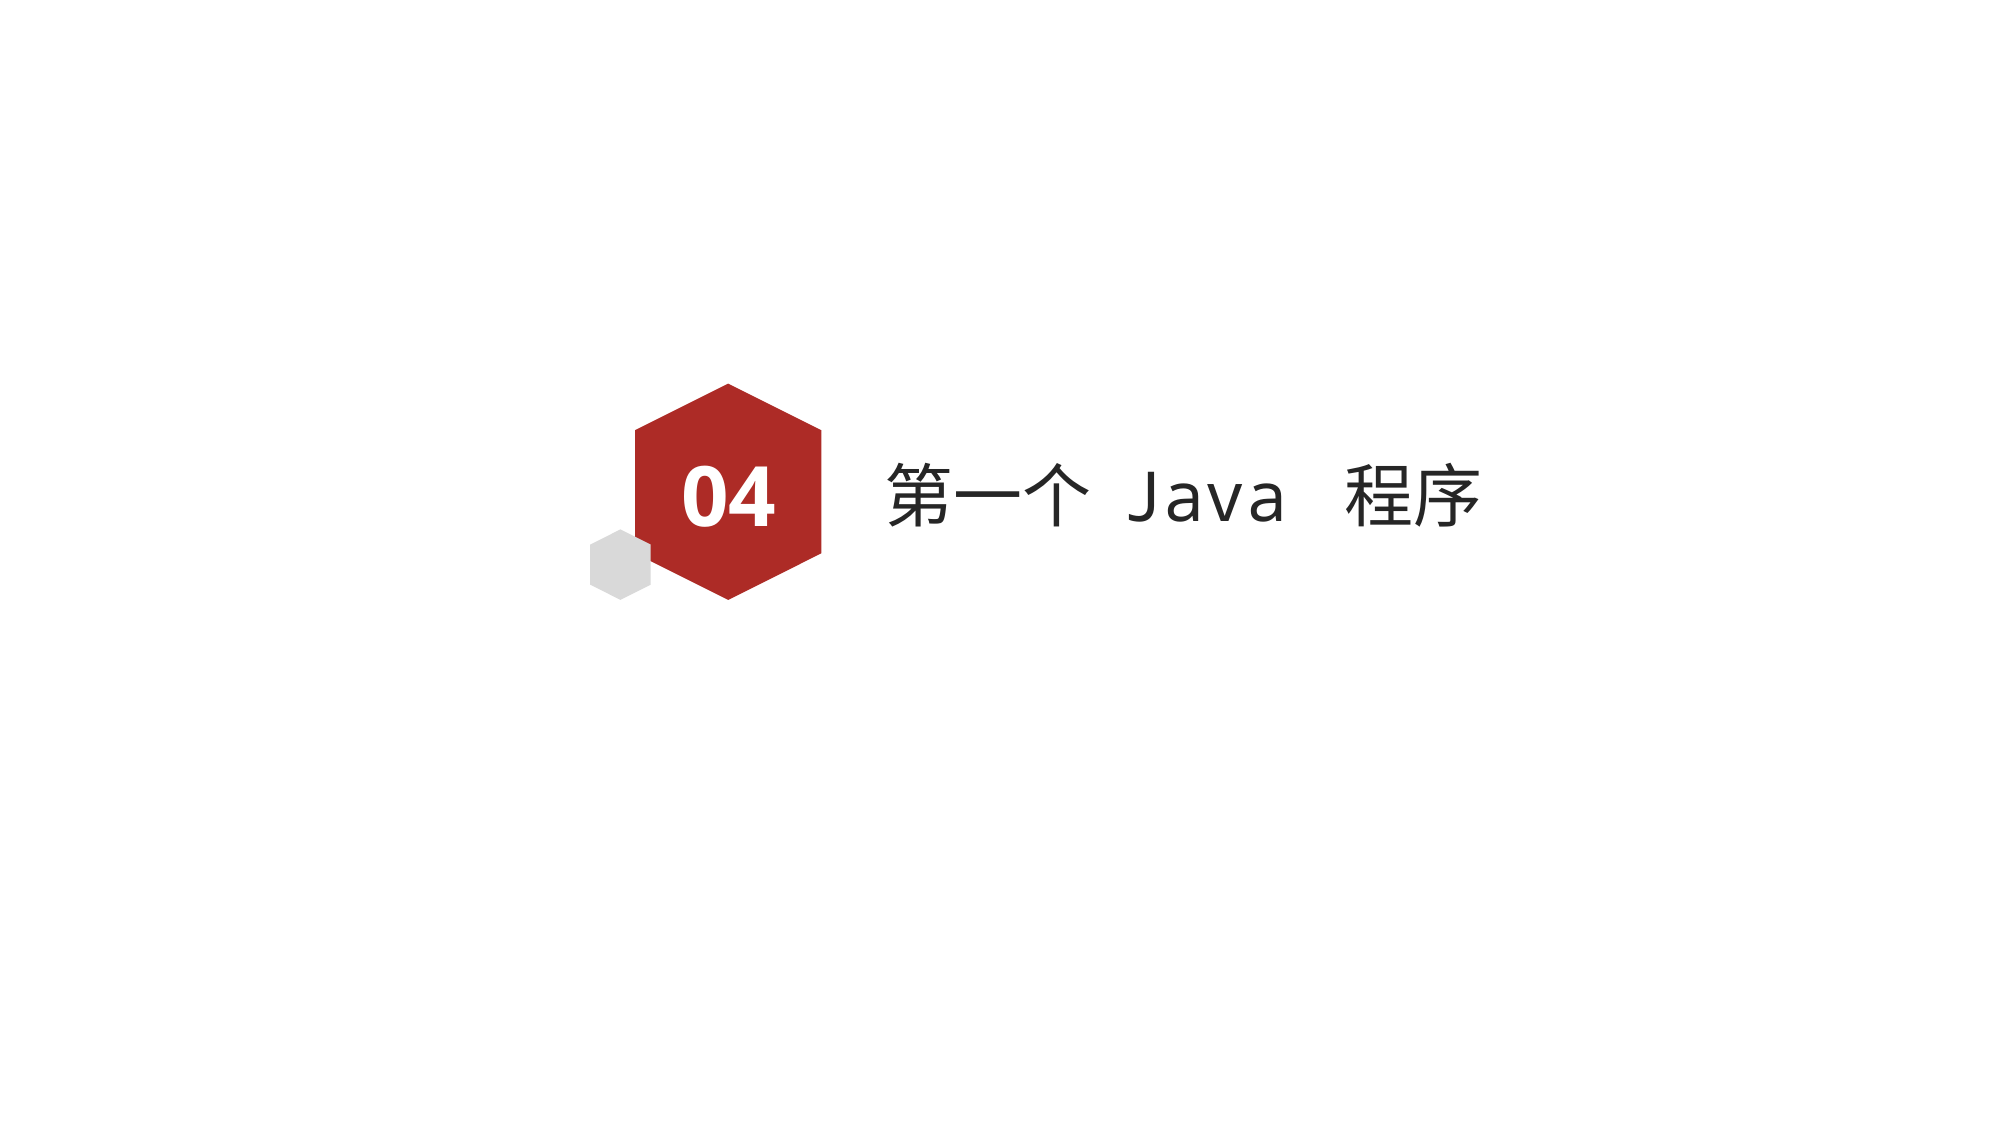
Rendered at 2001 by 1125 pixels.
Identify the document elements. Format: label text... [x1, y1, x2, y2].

list 04 [636, 404, 822, 594]
title 第一个 Java 程序 [869, 454, 1973, 545]
